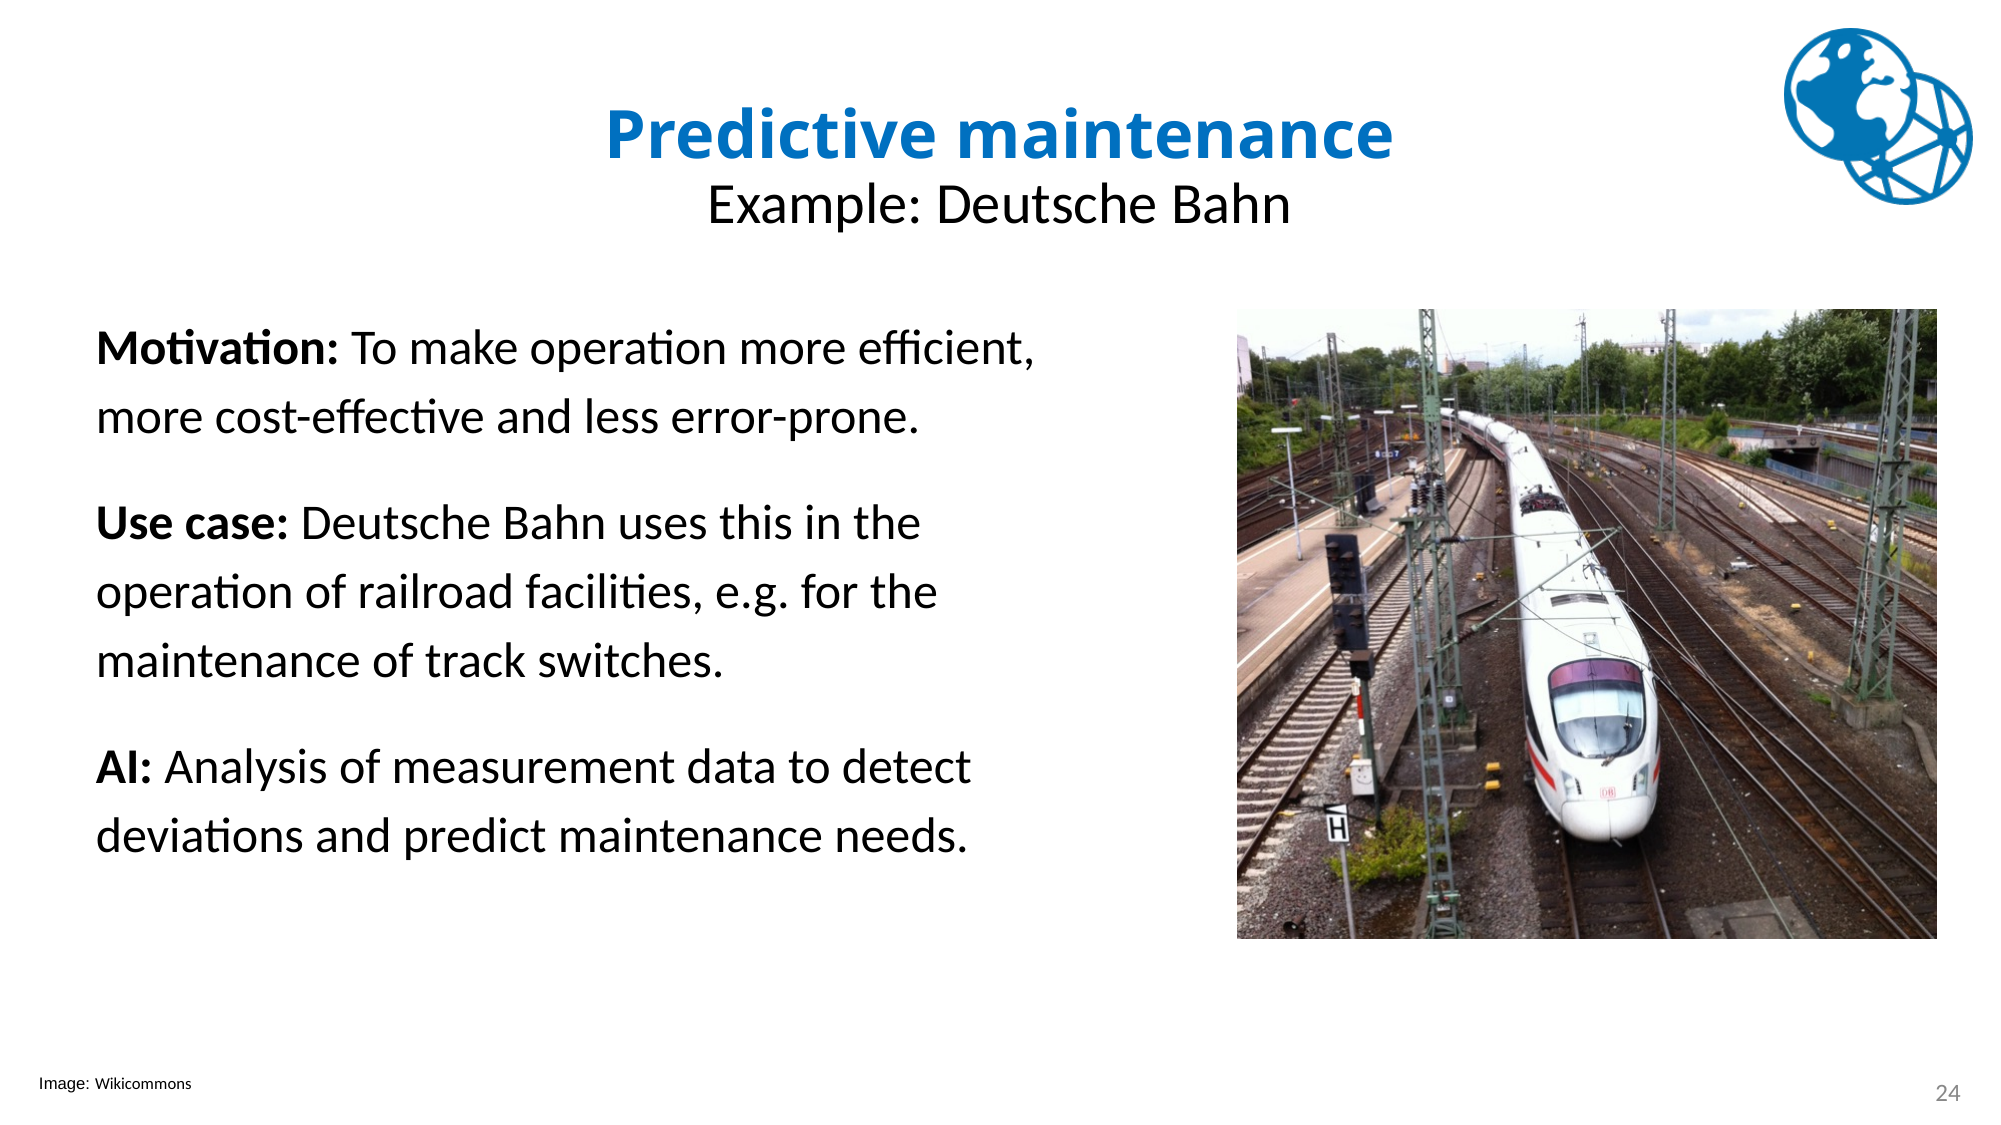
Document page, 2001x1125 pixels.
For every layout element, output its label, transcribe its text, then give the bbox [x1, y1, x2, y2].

list Motivation: To make operation more efficient, more cost-effective and less error-prone. Use case: Deutsche Bahn uses this in the operation of railroad facilities, e.g. for the maintenance of track switches. AI: Analysis of measurement data to detect deviations and predict maintenance needs. [80, 297, 1120, 1062]
picture [1784, 28, 1974, 206]
picture [1237, 309, 1937, 939]
title Predictive maintenance Example: Deutsche Bahn [137, 59, 1863, 278]
text_box Image: Wikicommons [23, 1058, 1088, 1119]
slide_number 24 [1525, 1061, 1976, 1122]
